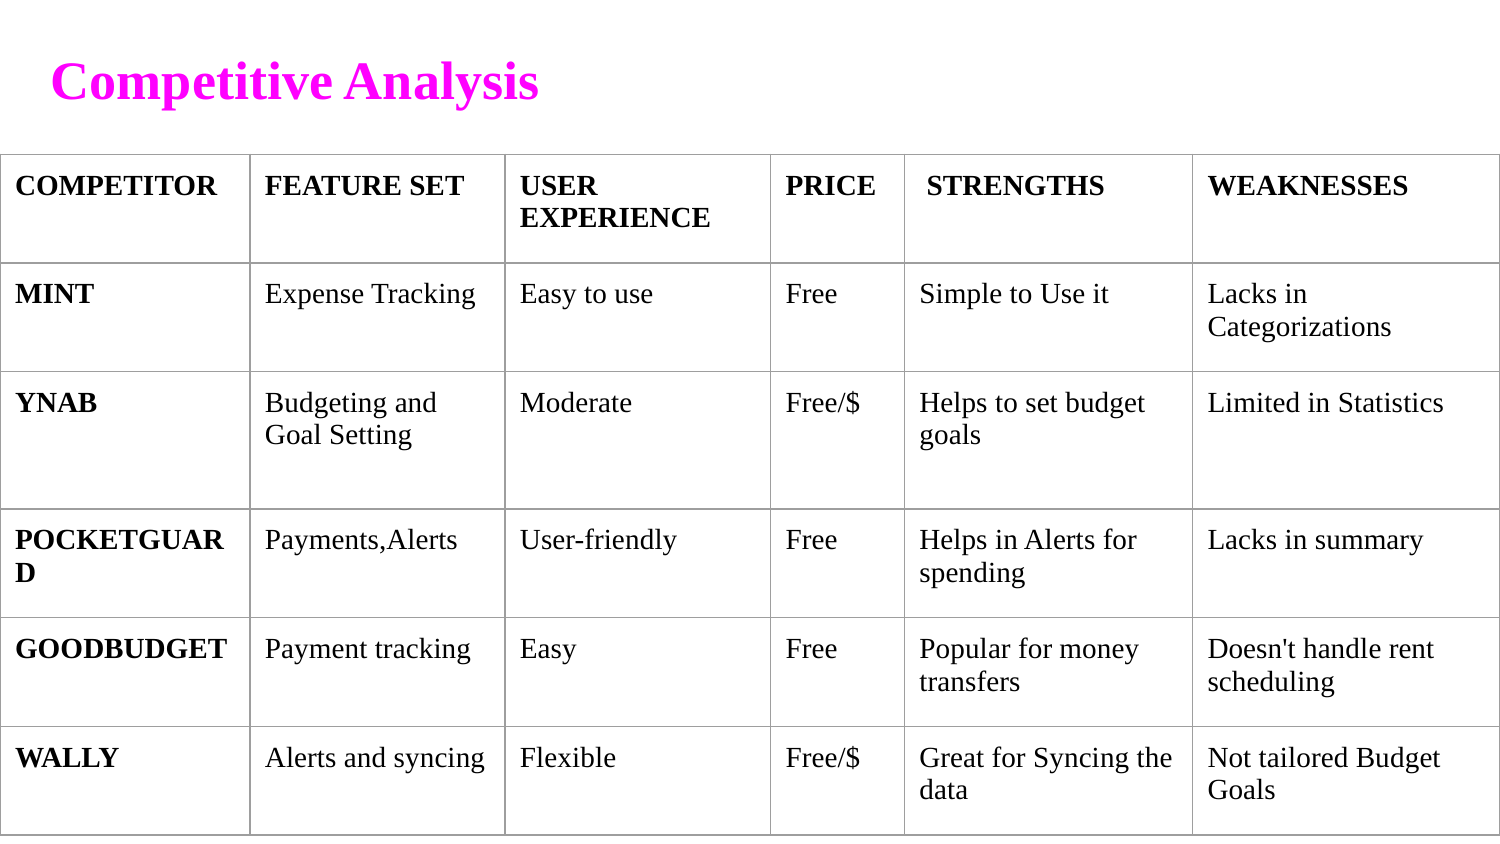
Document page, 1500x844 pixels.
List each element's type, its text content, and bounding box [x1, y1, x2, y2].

table_cell Free [771, 264, 904, 371]
title COMPETITIVE ANALYSIS [51, 72, 1449, 154]
table_cell Free [771, 618, 904, 726]
table_cell Payment tracking [251, 618, 504, 726]
table_cell Flexible [506, 727, 770, 834]
table_cell Lacks in summary [1193, 510, 1499, 617]
table_cell Lacks in Categorizations [1193, 264, 1499, 371]
table_cell Free/$ [771, 372, 904, 508]
table_cell Easy [506, 618, 770, 726]
table_cell Alerts and syncing [251, 727, 504, 834]
table_cell Popular for money transfers [905, 618, 1192, 726]
table_cell User-friendly [506, 510, 770, 617]
table_cell Simple to Use it [905, 264, 1192, 371]
table_cell Free/$ [771, 727, 904, 834]
table_cell Expense Tracking [251, 264, 504, 371]
table_header USER EXPERIENCE [506, 155, 770, 262]
table_cell Limited in Statistics [1193, 372, 1499, 508]
table_cell Budgeting and Goal Setting [251, 372, 504, 508]
table_cell Free [771, 510, 904, 617]
table_header FEATURE SET [251, 155, 504, 262]
table_cell Doesn't handle rent scheduling [1193, 618, 1499, 726]
table_cell Great for Syncing the data [905, 727, 1192, 834]
table_cell Easy to use [506, 264, 770, 371]
table_header COMPETITOR [1, 155, 249, 262]
table_cell Moderate [506, 372, 770, 508]
table_cell Payments,Alerts [251, 510, 504, 617]
table_cell MINT [1, 264, 249, 371]
table_cell Not tailored Budget Goals [1193, 727, 1499, 834]
text_box Competitive Analysis [35, 30, 905, 83]
table_cell YNAB [1, 372, 249, 508]
table_cell WALLY [1, 727, 249, 834]
table_header STRENGTHS [905, 155, 1192, 262]
table_cell Helps in Alerts for spending [905, 510, 1192, 617]
table_header PRICE [771, 155, 904, 262]
table_cell GOODBUDGET [1, 618, 249, 726]
table_cell POCKETGUARD [1, 510, 249, 617]
table_cell Helps to set budget goals [905, 372, 1192, 508]
table_header WEAKNESSES [1193, 155, 1499, 262]
